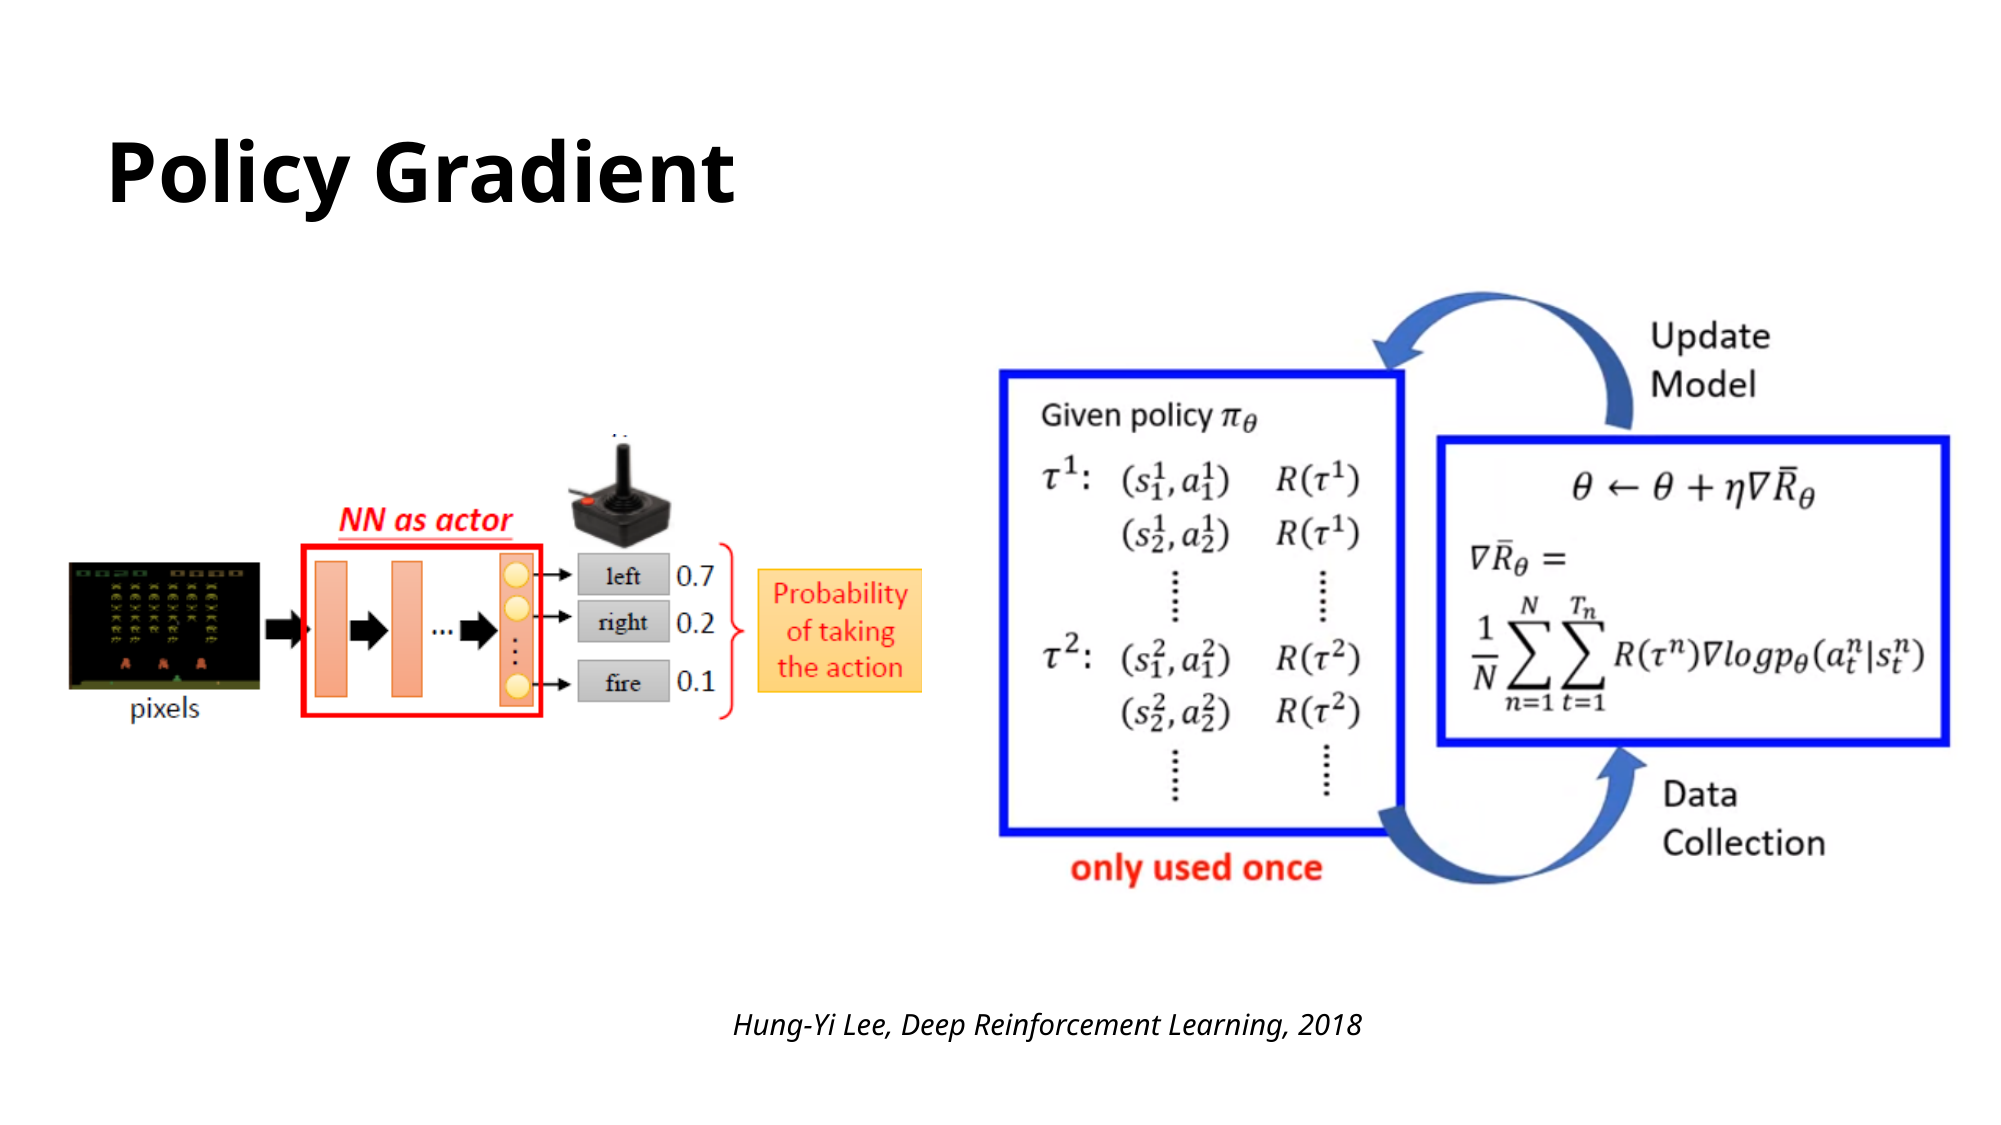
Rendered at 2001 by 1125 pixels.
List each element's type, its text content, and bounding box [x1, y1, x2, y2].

picture [27, 261, 1973, 913]
text_box Hung-Yi Lee, Deep Reinforcement Learning, 2018 [717, 999, 1378, 1049]
title Policy Gradient [90, 121, 1910, 229]
